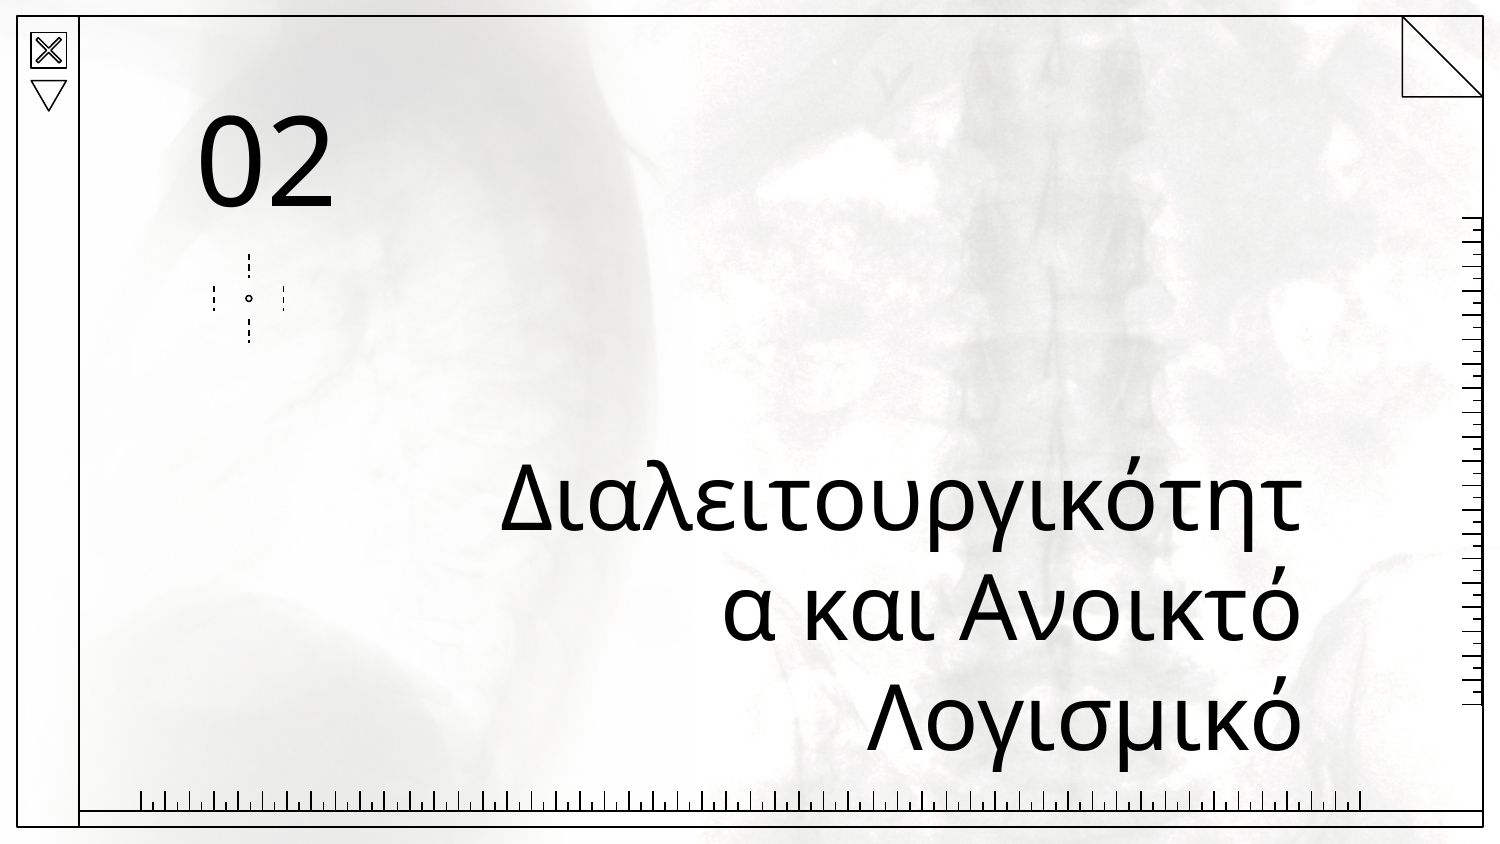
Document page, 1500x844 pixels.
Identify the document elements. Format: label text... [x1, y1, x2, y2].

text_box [213, 253, 284, 344]
title 02 [180, 87, 448, 226]
title Διαλειτουργικότητα και Ανοικτό Λογισμικό [455, 423, 1320, 715]
